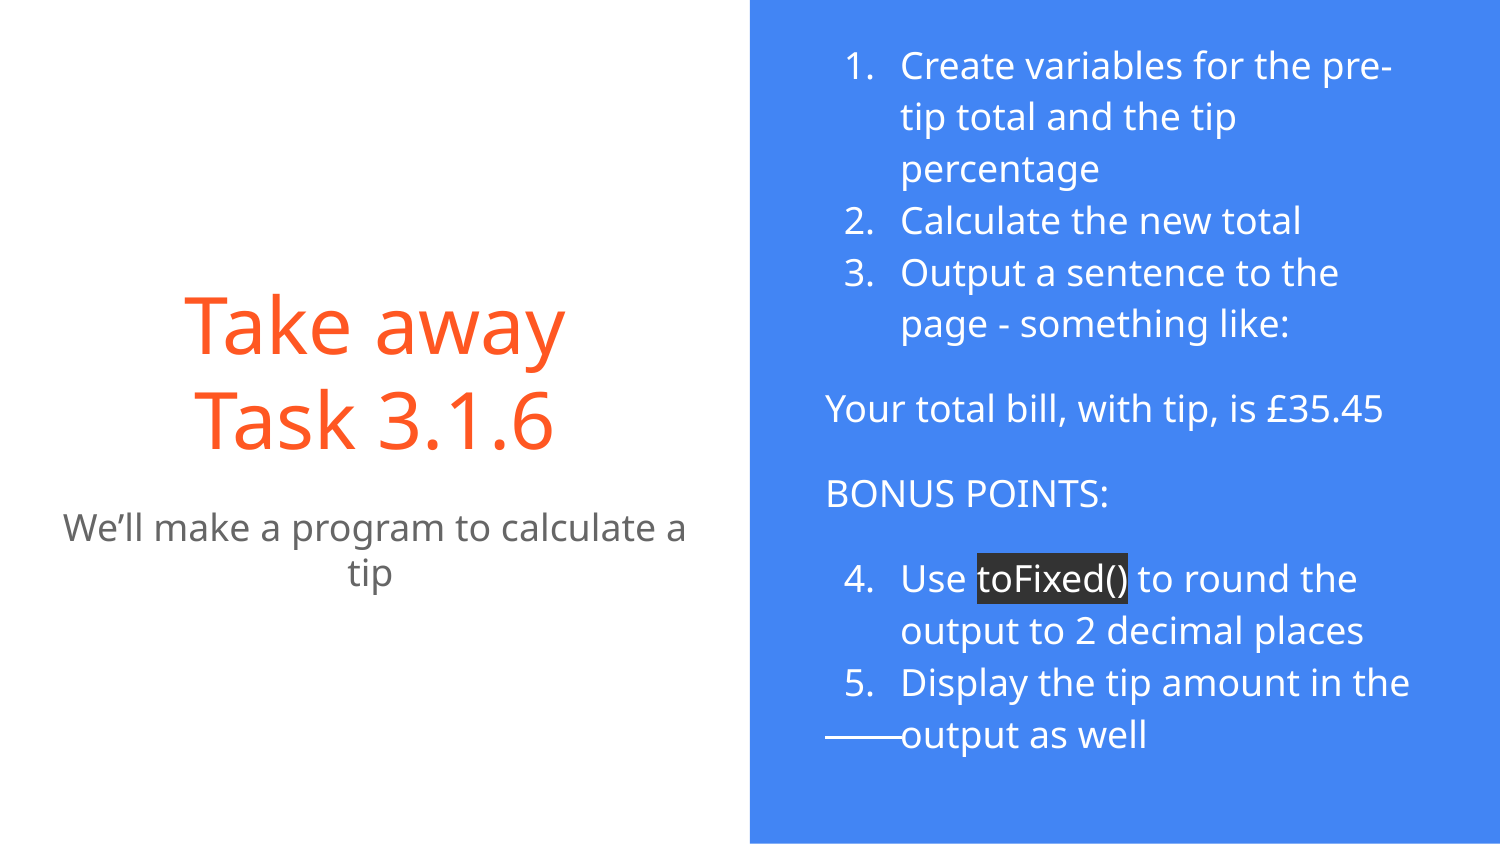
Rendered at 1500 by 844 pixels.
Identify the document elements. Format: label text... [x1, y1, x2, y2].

subtitle We’ll make a program to calculate a tip [43, 489, 708, 710]
list Create variables for the pre-tip total and the tip percentage Calculate the new total Output a sentence to the page - something like: Your total bill, with tip, is £35.45 BONUS POINTS: Use toFixed() to round the output to 2 decimal places Display the tip amount in the output as well [810, 65, 1440, 725]
title Take away Task 3.1.6 [43, 225, 708, 481]
